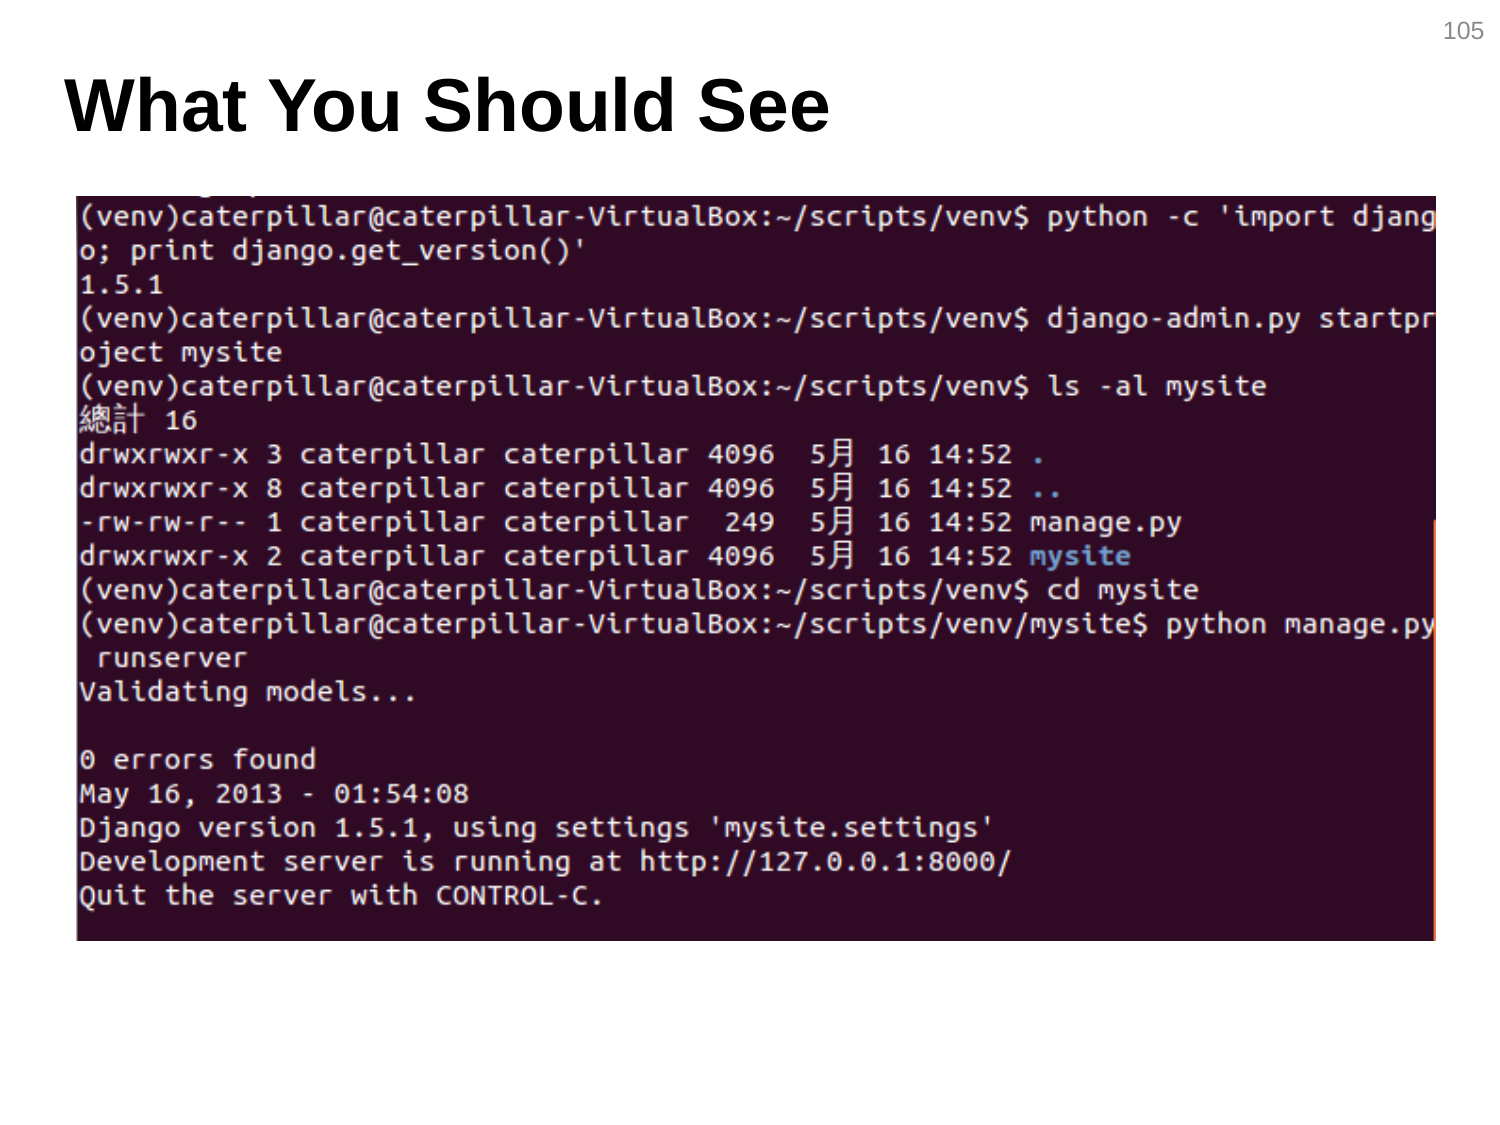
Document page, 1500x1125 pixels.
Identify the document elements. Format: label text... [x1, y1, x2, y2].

picture [76, 196, 1436, 941]
slide_number 105 [1149, 0, 1500, 60]
title What You Should See [49, 7, 1400, 195]
